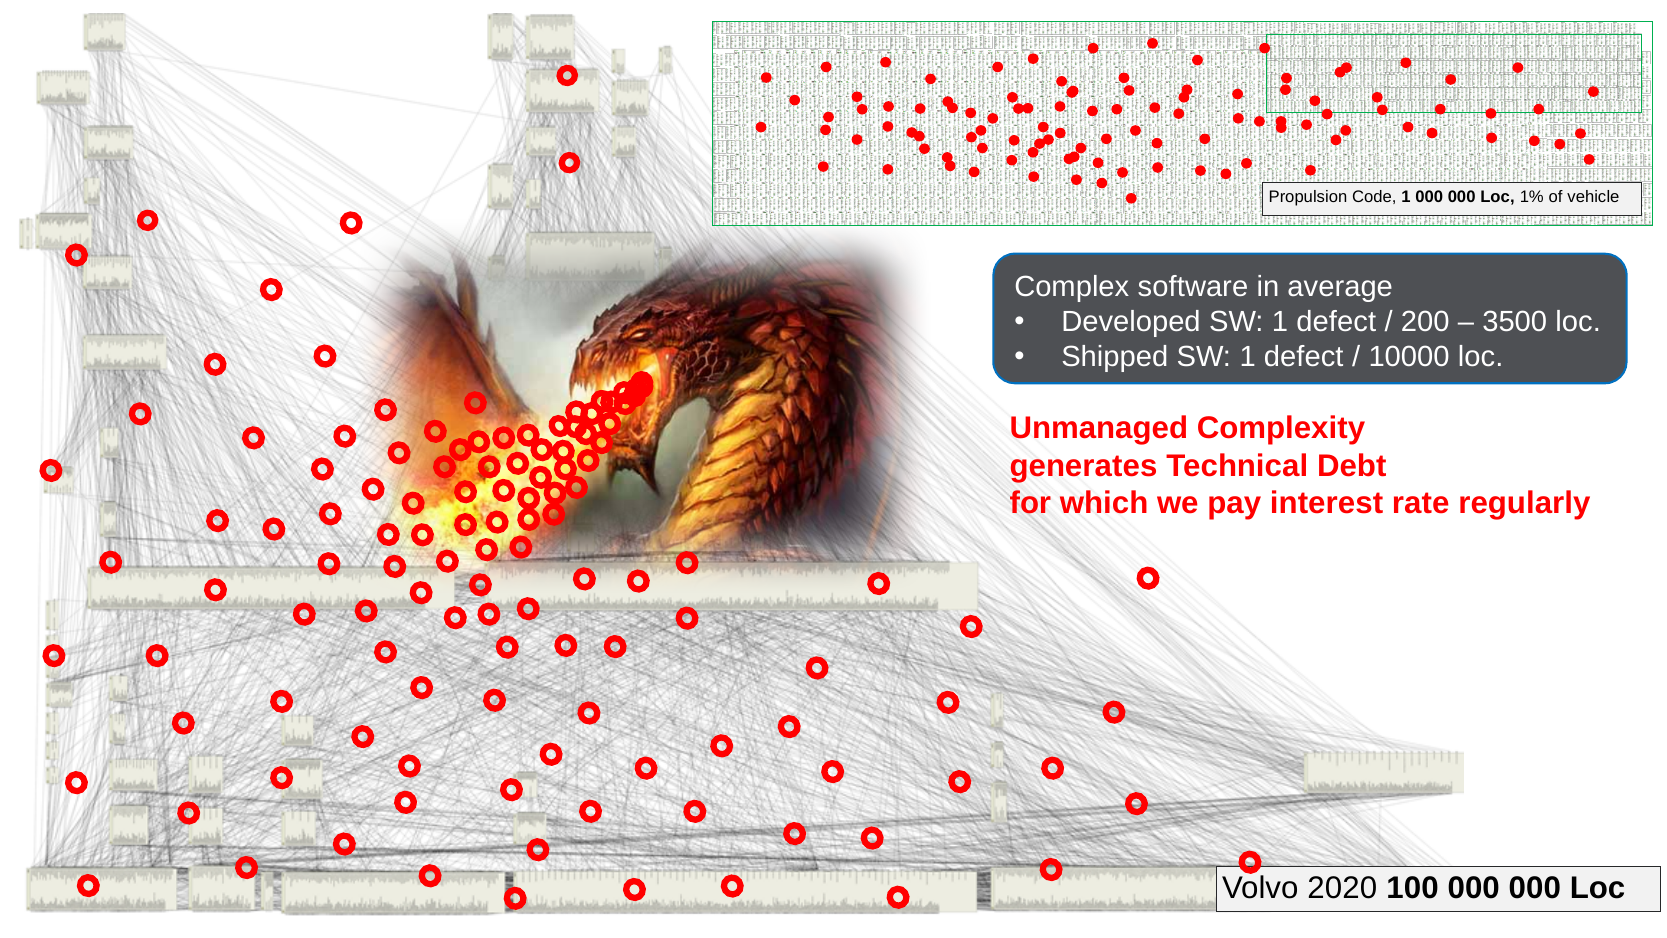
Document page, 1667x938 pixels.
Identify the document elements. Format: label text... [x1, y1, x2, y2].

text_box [42, 67, 1259, 907]
picture [18, 13, 1464, 918]
text_box [1408, 6, 1656, 341]
text_box Complex software in average Developed SW: 1 defect / 200 – 3500 loc. Shipped SW: 1 defect / 10000 loc. [1464, 252, 1628, 385]
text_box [712, 21, 1653, 226]
text_box Unmanaged Complexity generates Technical Debt for which we pay interest rate regularly [1464, 400, 1667, 565]
text_box Volvo 2020 100 000 000 Loc [1464, 866, 1661, 912]
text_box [756, 39, 1598, 203]
